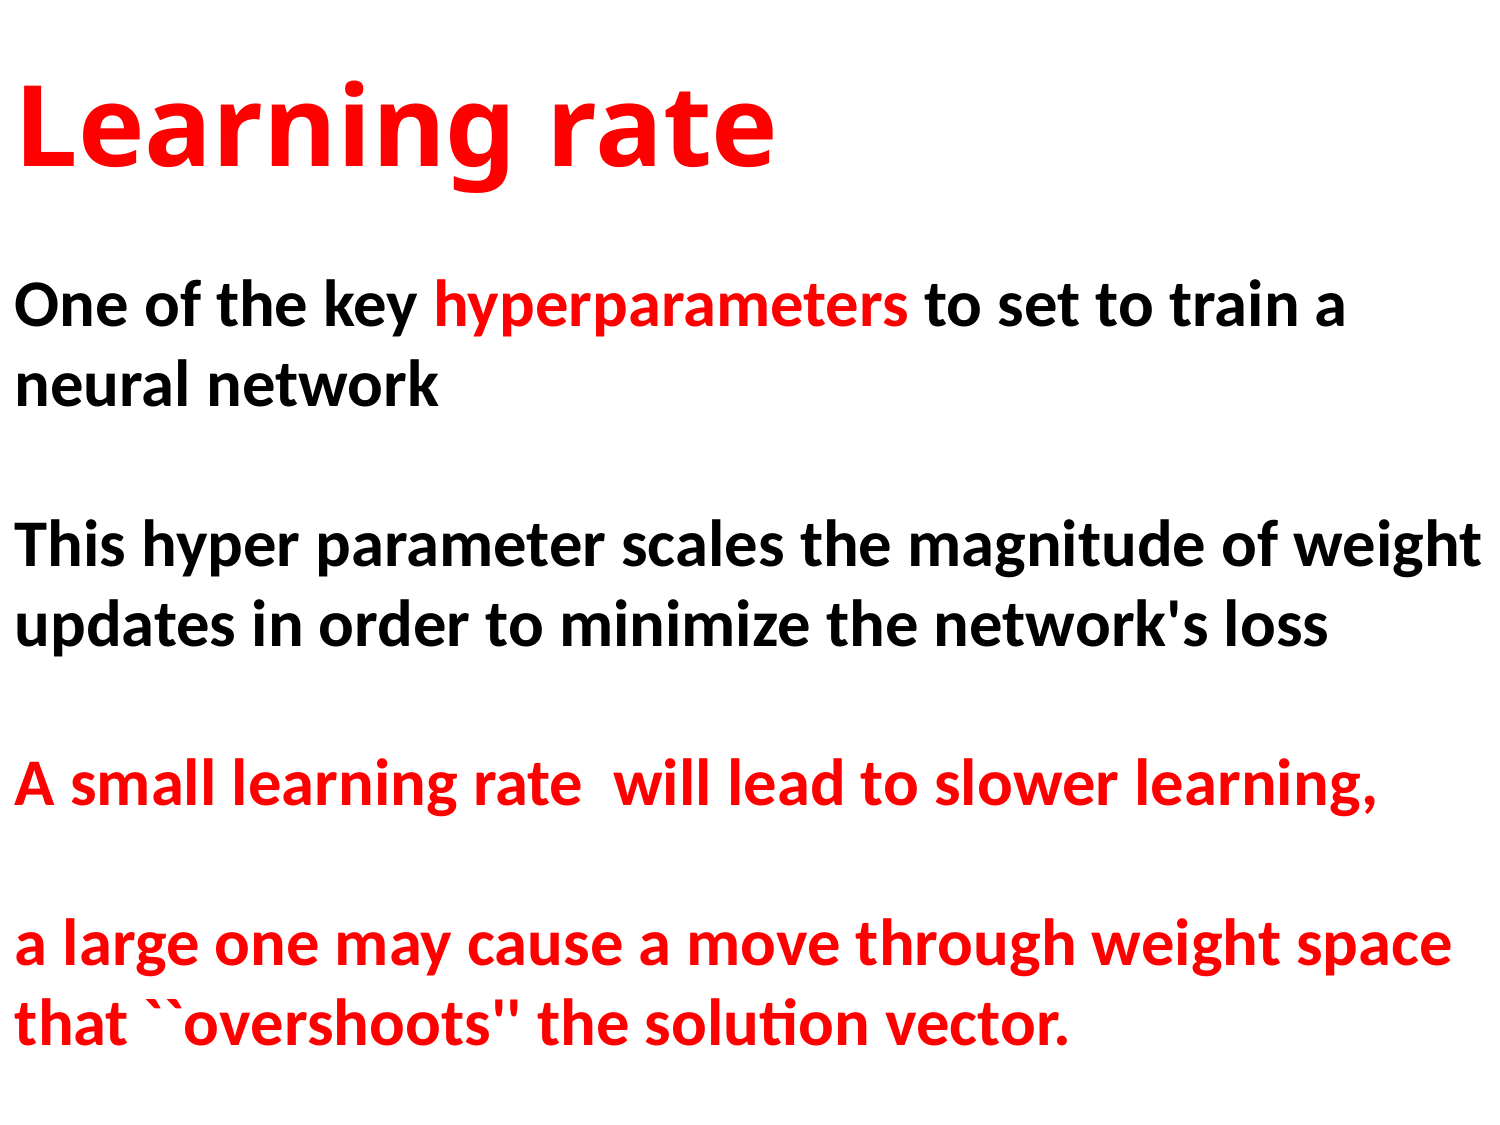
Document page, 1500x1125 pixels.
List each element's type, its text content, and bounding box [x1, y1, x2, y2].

text_box Learning rate One of the key hyperparameters to set to train a neural network This hyper parameter scales the magnitude of weight updates in order to minimize the network's loss A small learning rate will lead to slower learning, a large one may cause a move through weight space that ``overshoots'' the solution vector. [0, 47, 1500, 1125]
